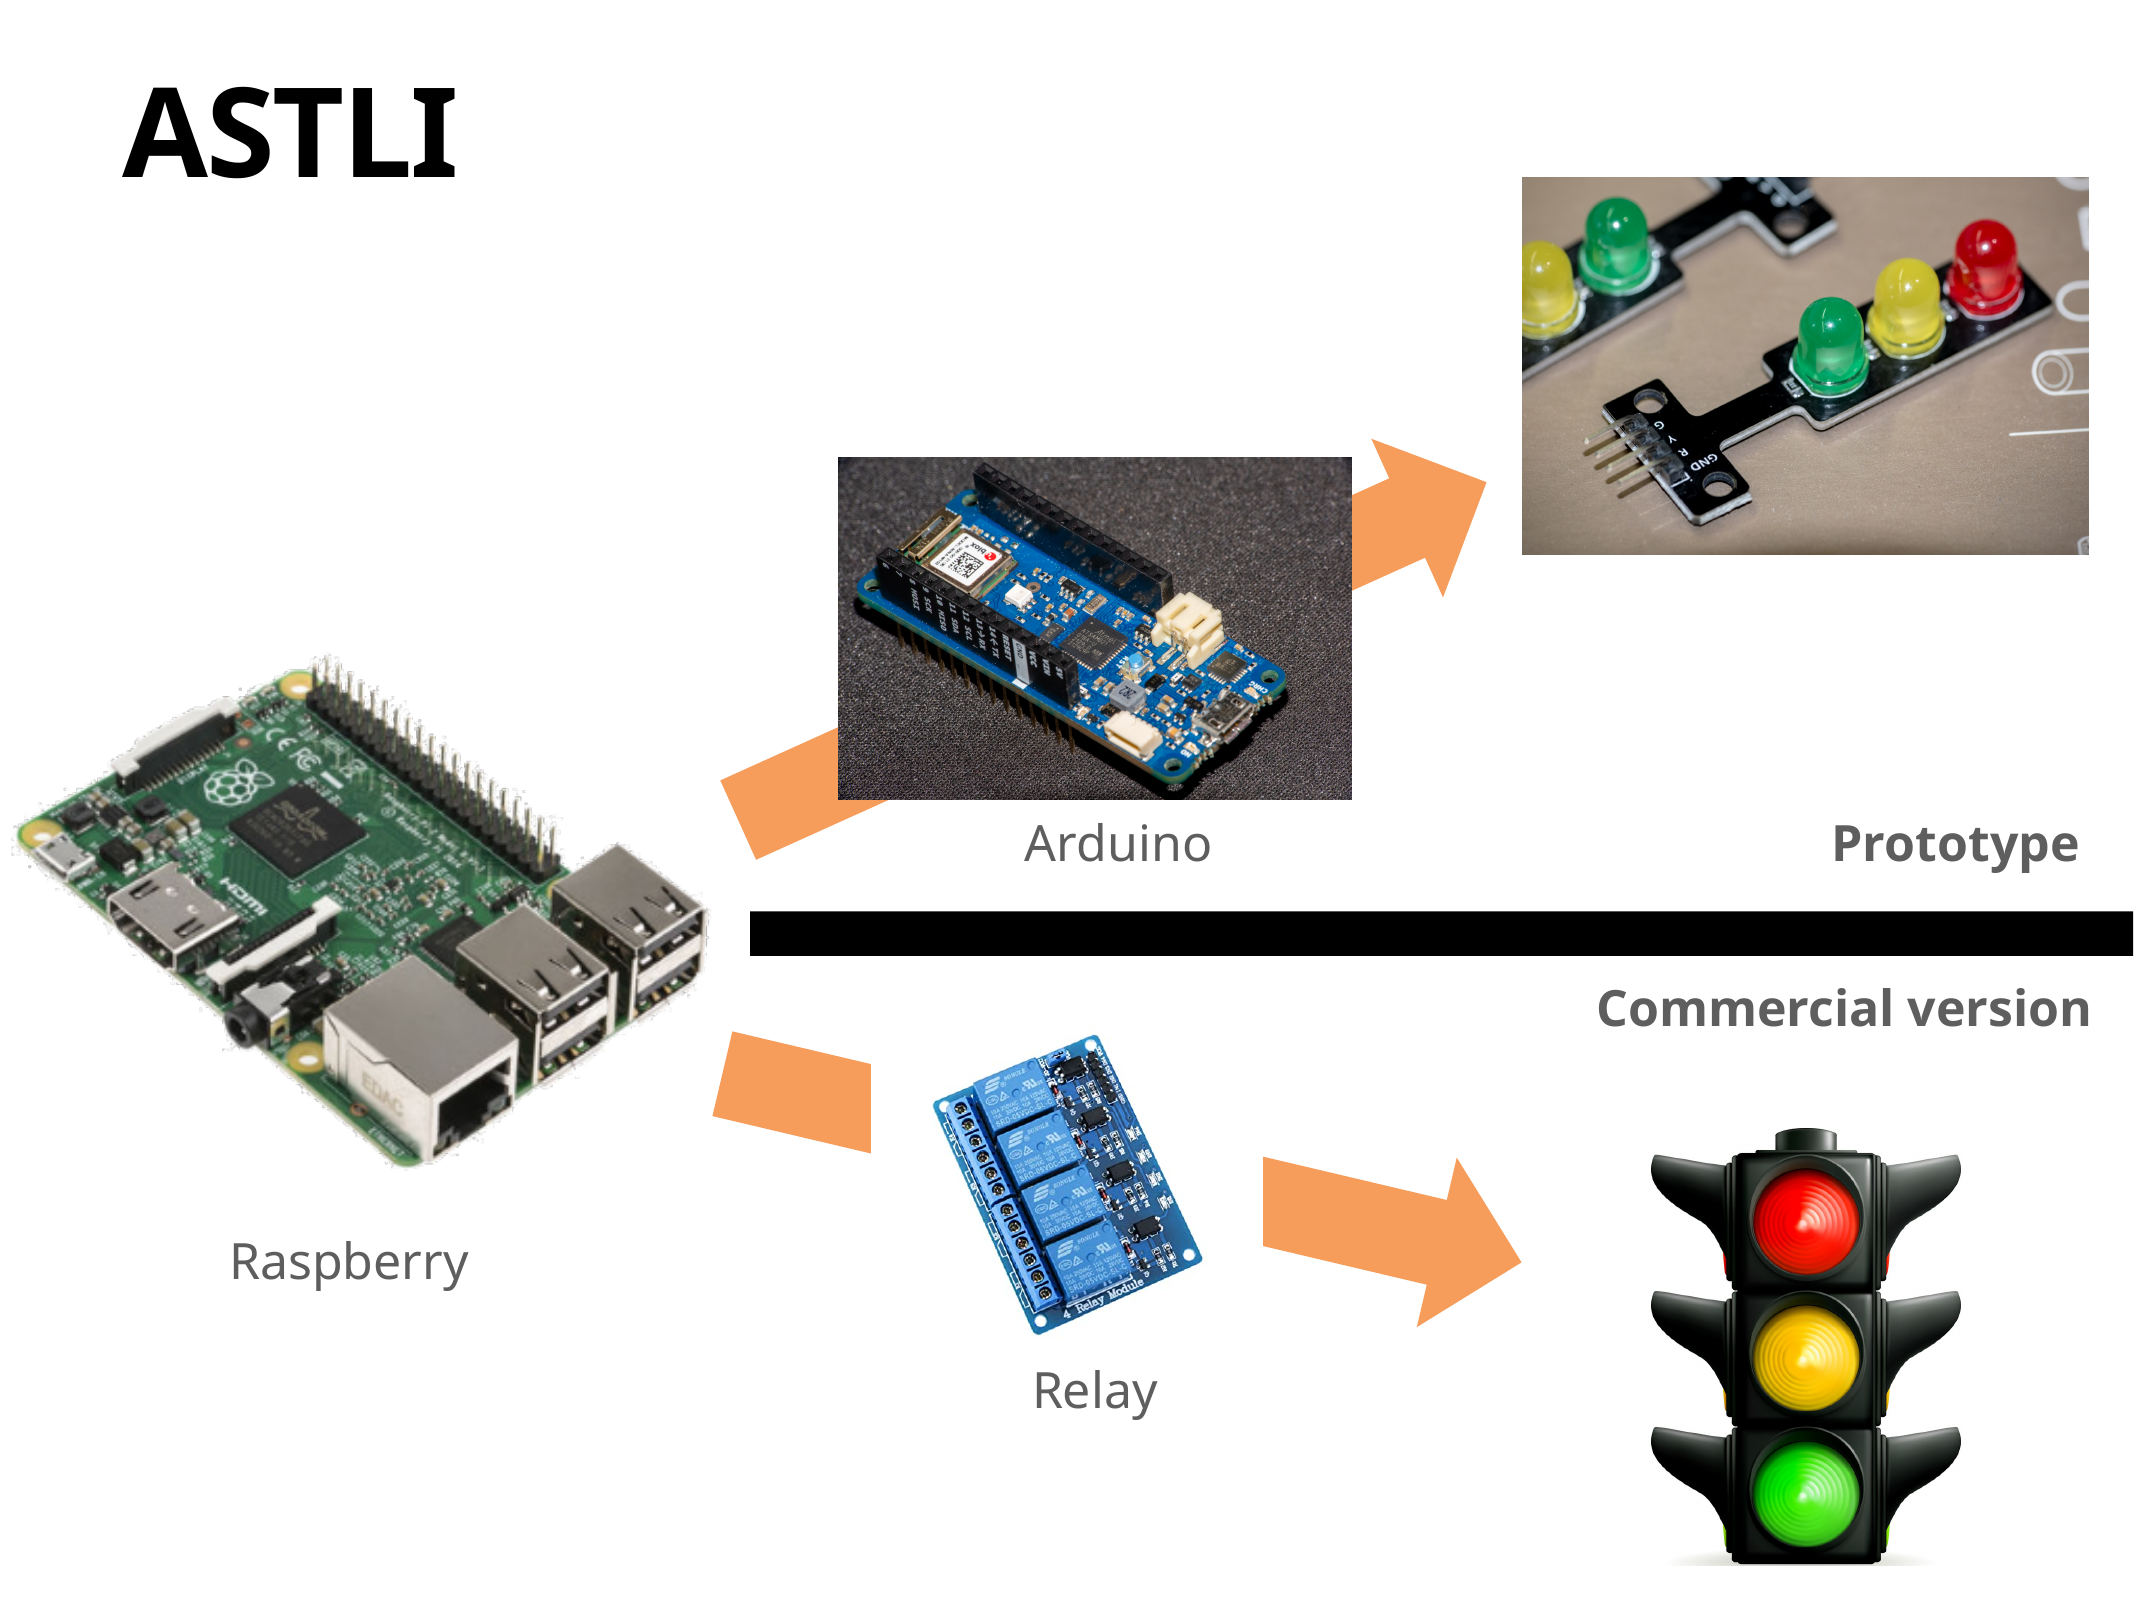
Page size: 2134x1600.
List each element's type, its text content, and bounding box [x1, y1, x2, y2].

picture [837, 457, 1352, 801]
picture [0, 645, 730, 1178]
text_box [730, 1031, 870, 1154]
text_box Relay [979, 1381, 1210, 1427]
title ASTLI [114, 72, 2020, 241]
text_box Raspberry [207, 1220, 491, 1298]
text_box Prototype [1697, 803, 2089, 881]
text_box Arduino [1003, 802, 1234, 880]
text_box [1352, 438, 1487, 598]
text_box [730, 727, 887, 860]
text_box [750, 911, 2134, 956]
text_box [1263, 1156, 1522, 1328]
picture [1648, 1128, 1963, 1566]
picture [1522, 177, 2089, 556]
picture [870, 988, 1263, 1381]
text_box Commercial version [1494, 968, 2101, 1045]
